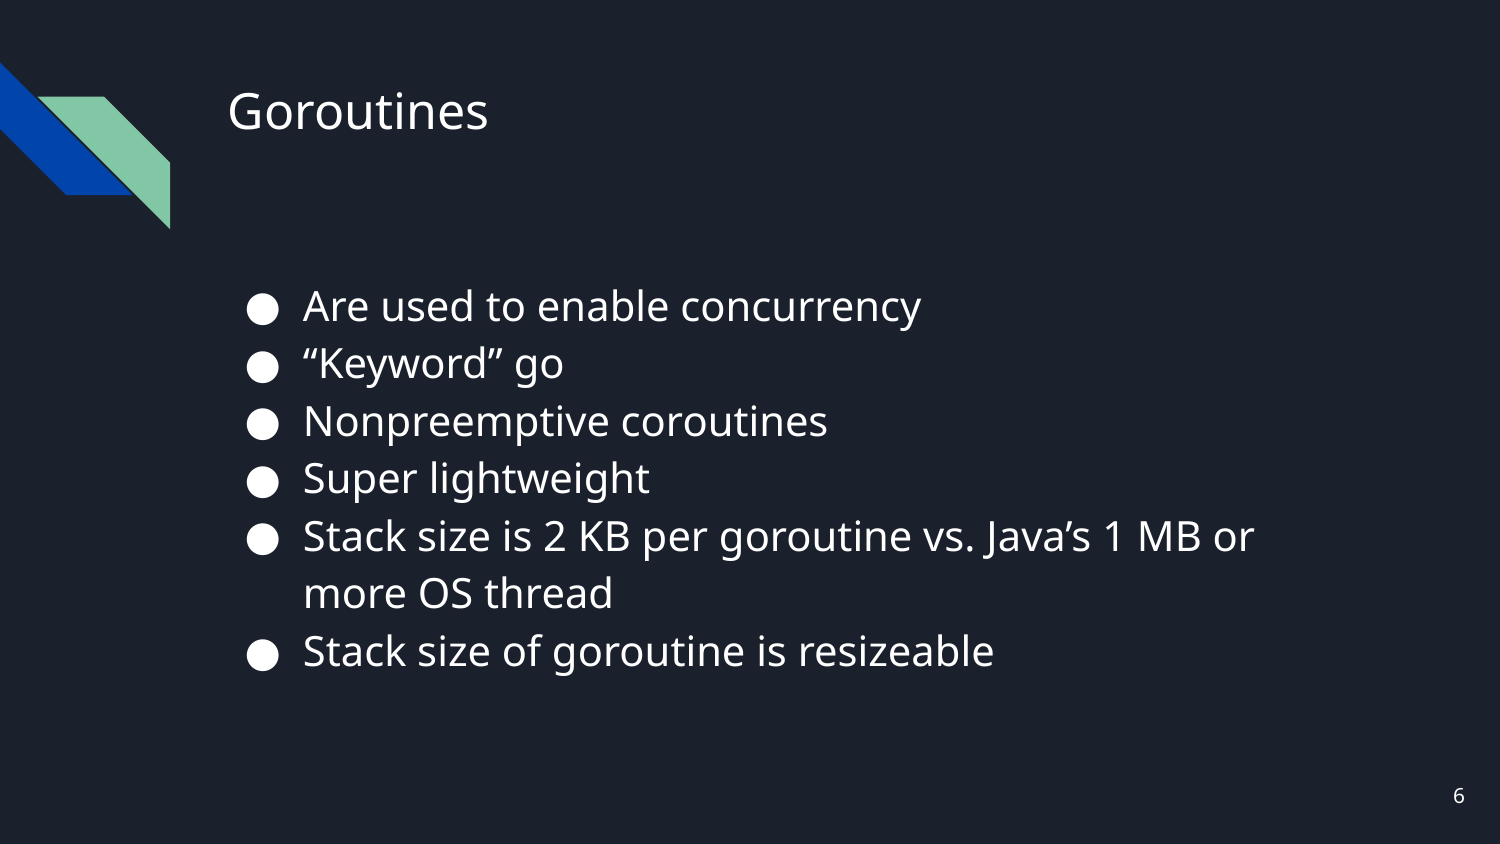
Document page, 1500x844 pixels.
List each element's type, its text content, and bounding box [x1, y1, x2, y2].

slide_number 6 [1389, 764, 1480, 830]
title Goroutines [212, 64, 1368, 215]
list Are used to enable concurrency “Keyword” go Nonpreemptive coroutines Super lightweight Stack size is 2 KB per goroutine vs. Java’s 1 MB or more OS thread Stack size of goroutine is resizeable [212, 257, 1368, 735]
